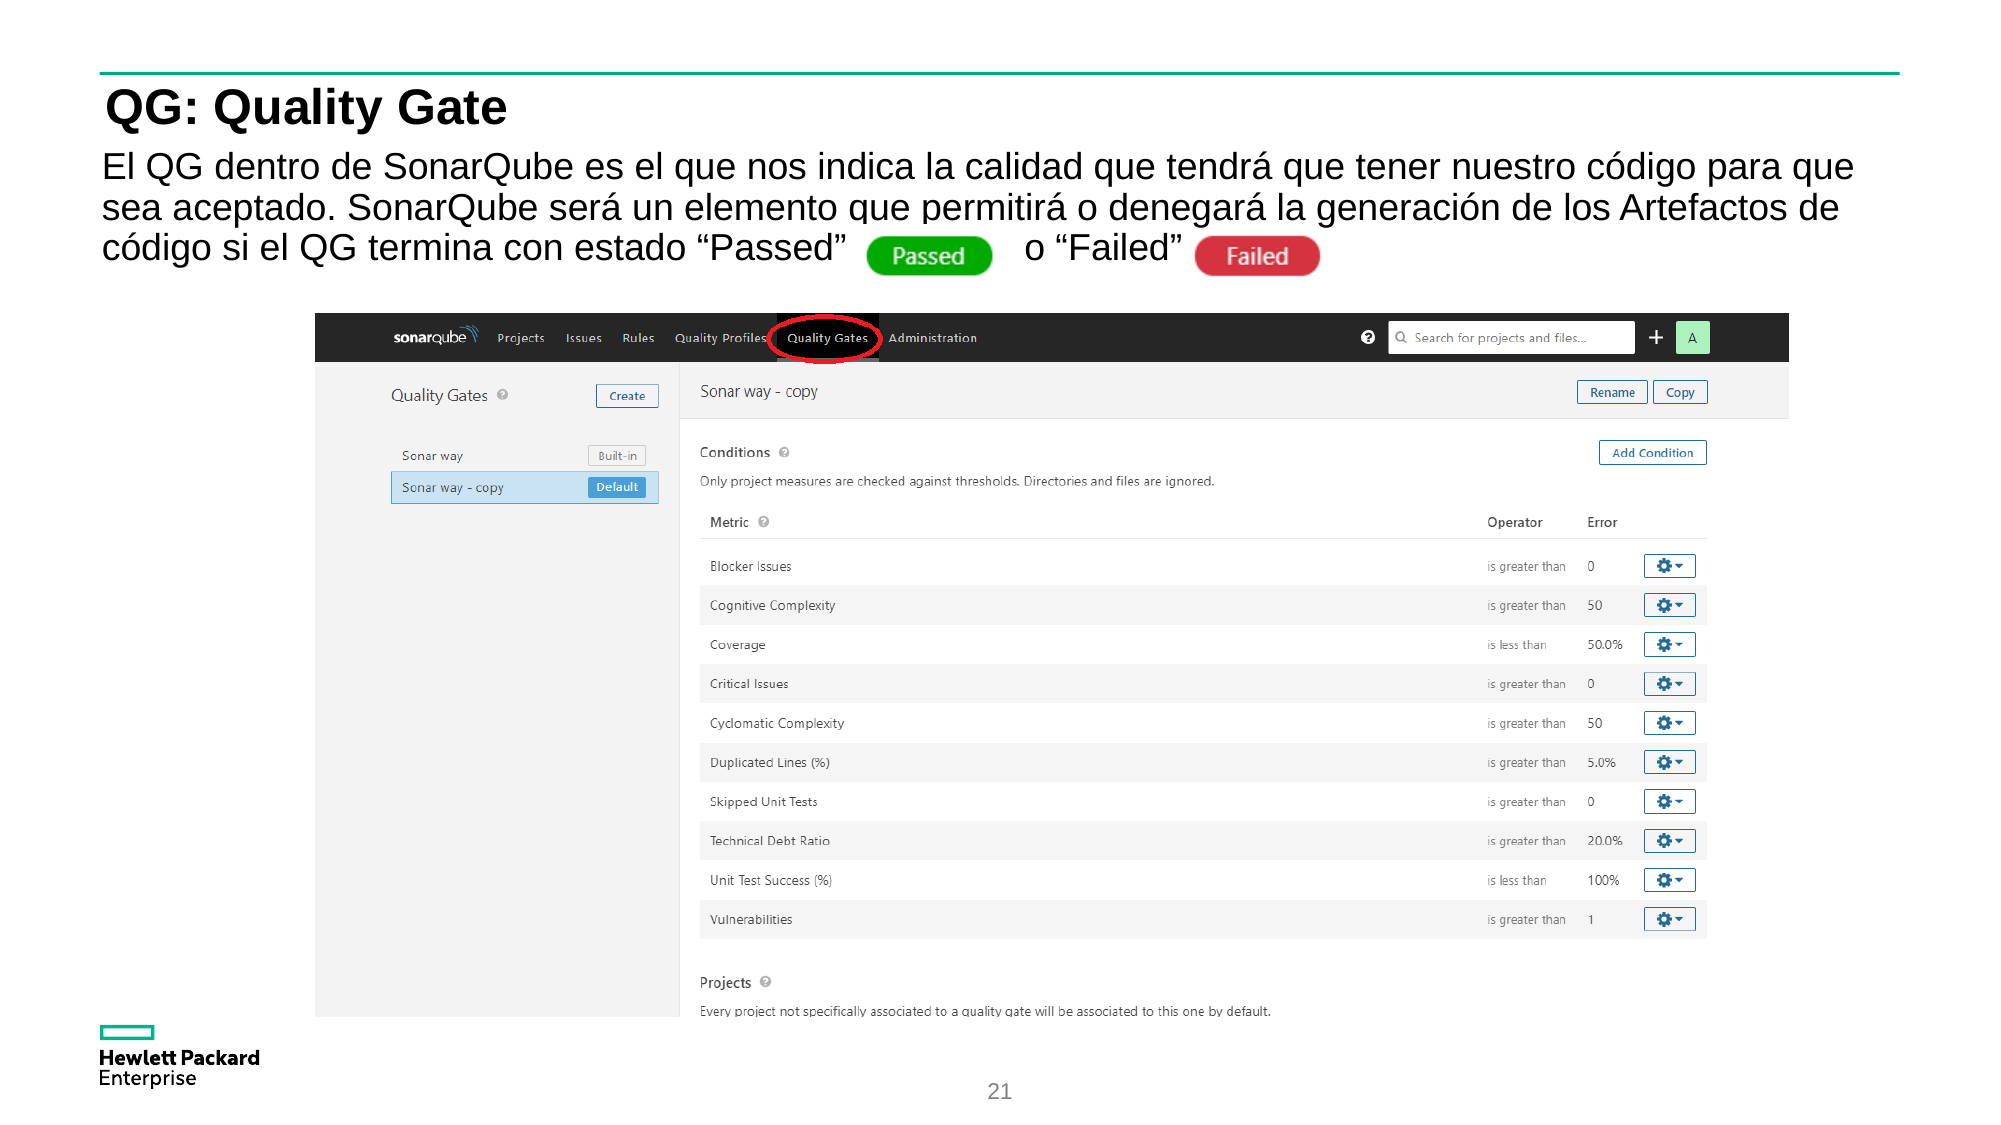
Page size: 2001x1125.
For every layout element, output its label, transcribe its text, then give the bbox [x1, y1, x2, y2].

slide_number 21 [948, 1075, 1052, 1106]
picture [1188, 233, 1325, 281]
picture [853, 224, 1010, 285]
title QG: Quality Gate [105, 32, 1944, 244]
text_box El QG dentro de SonarQube es el que nos indica la calidad que tendrá que tener nuestro código para que sea aceptado. SonarQube será un elemento que permitirá o denegará la generación de los Artefactos de código si el QG termina con estado “Passed” o “Failed” [101, 147, 1918, 269]
picture [315, 313, 1789, 1017]
